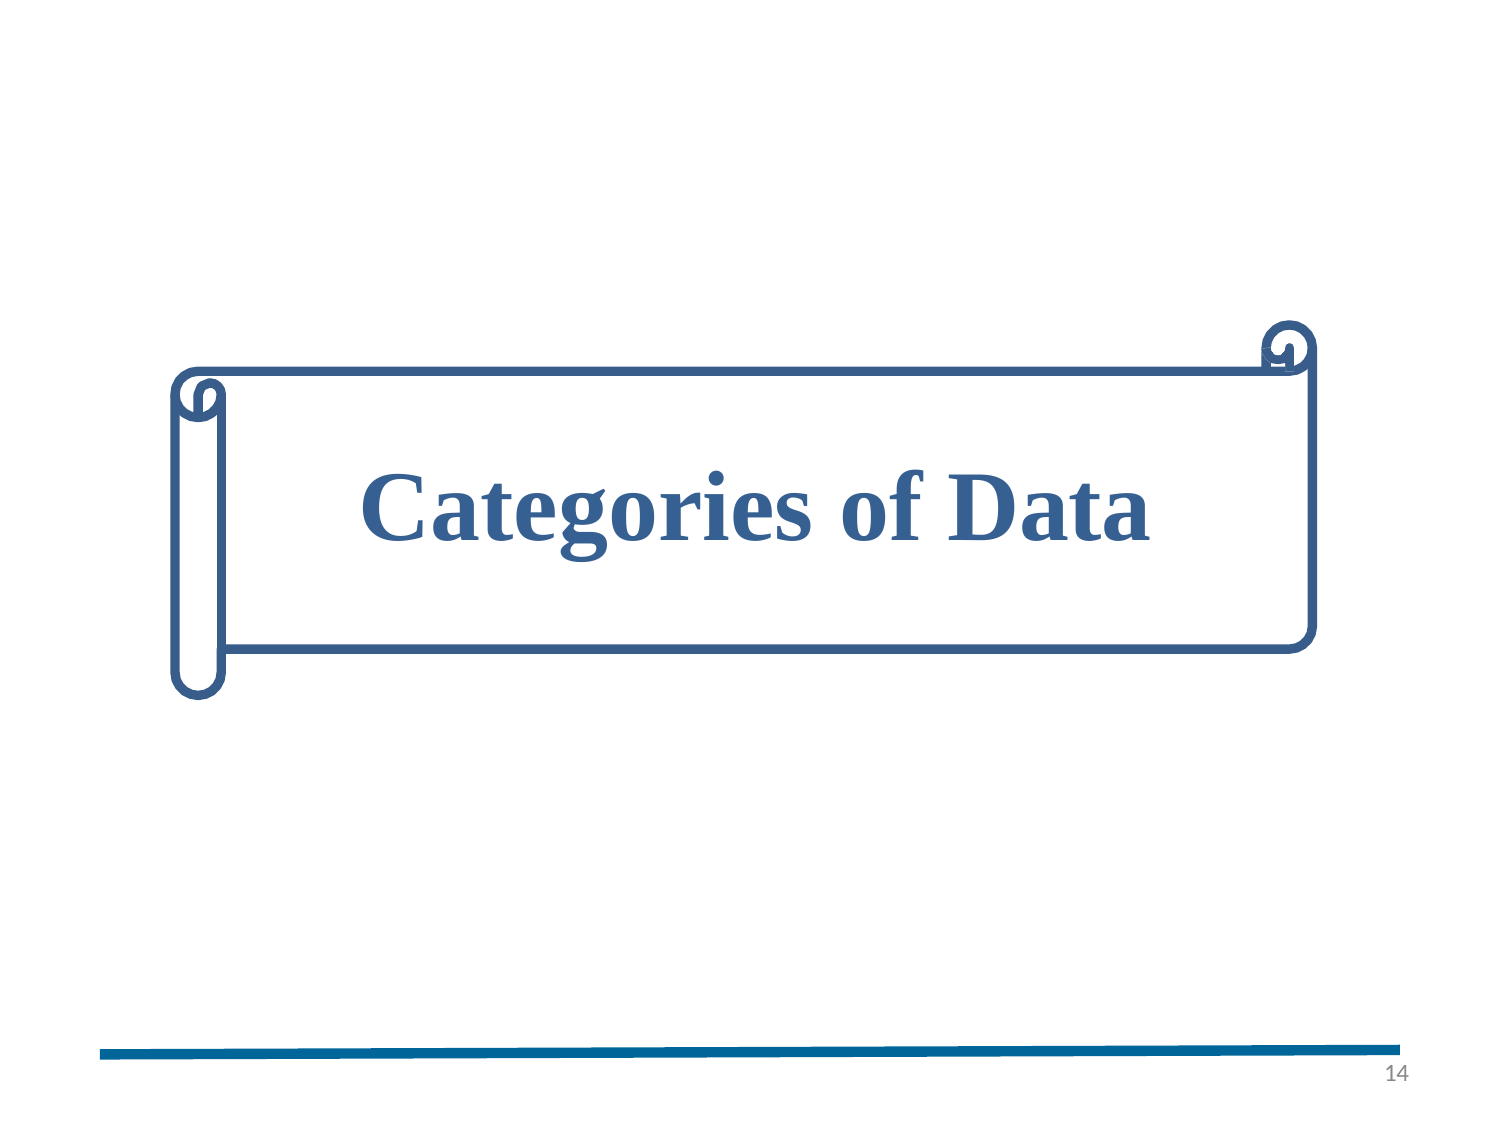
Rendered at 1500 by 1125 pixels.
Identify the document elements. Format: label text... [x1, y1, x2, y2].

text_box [169, 320, 1318, 701]
slide_number 14 [1377, 1056, 1419, 1125]
